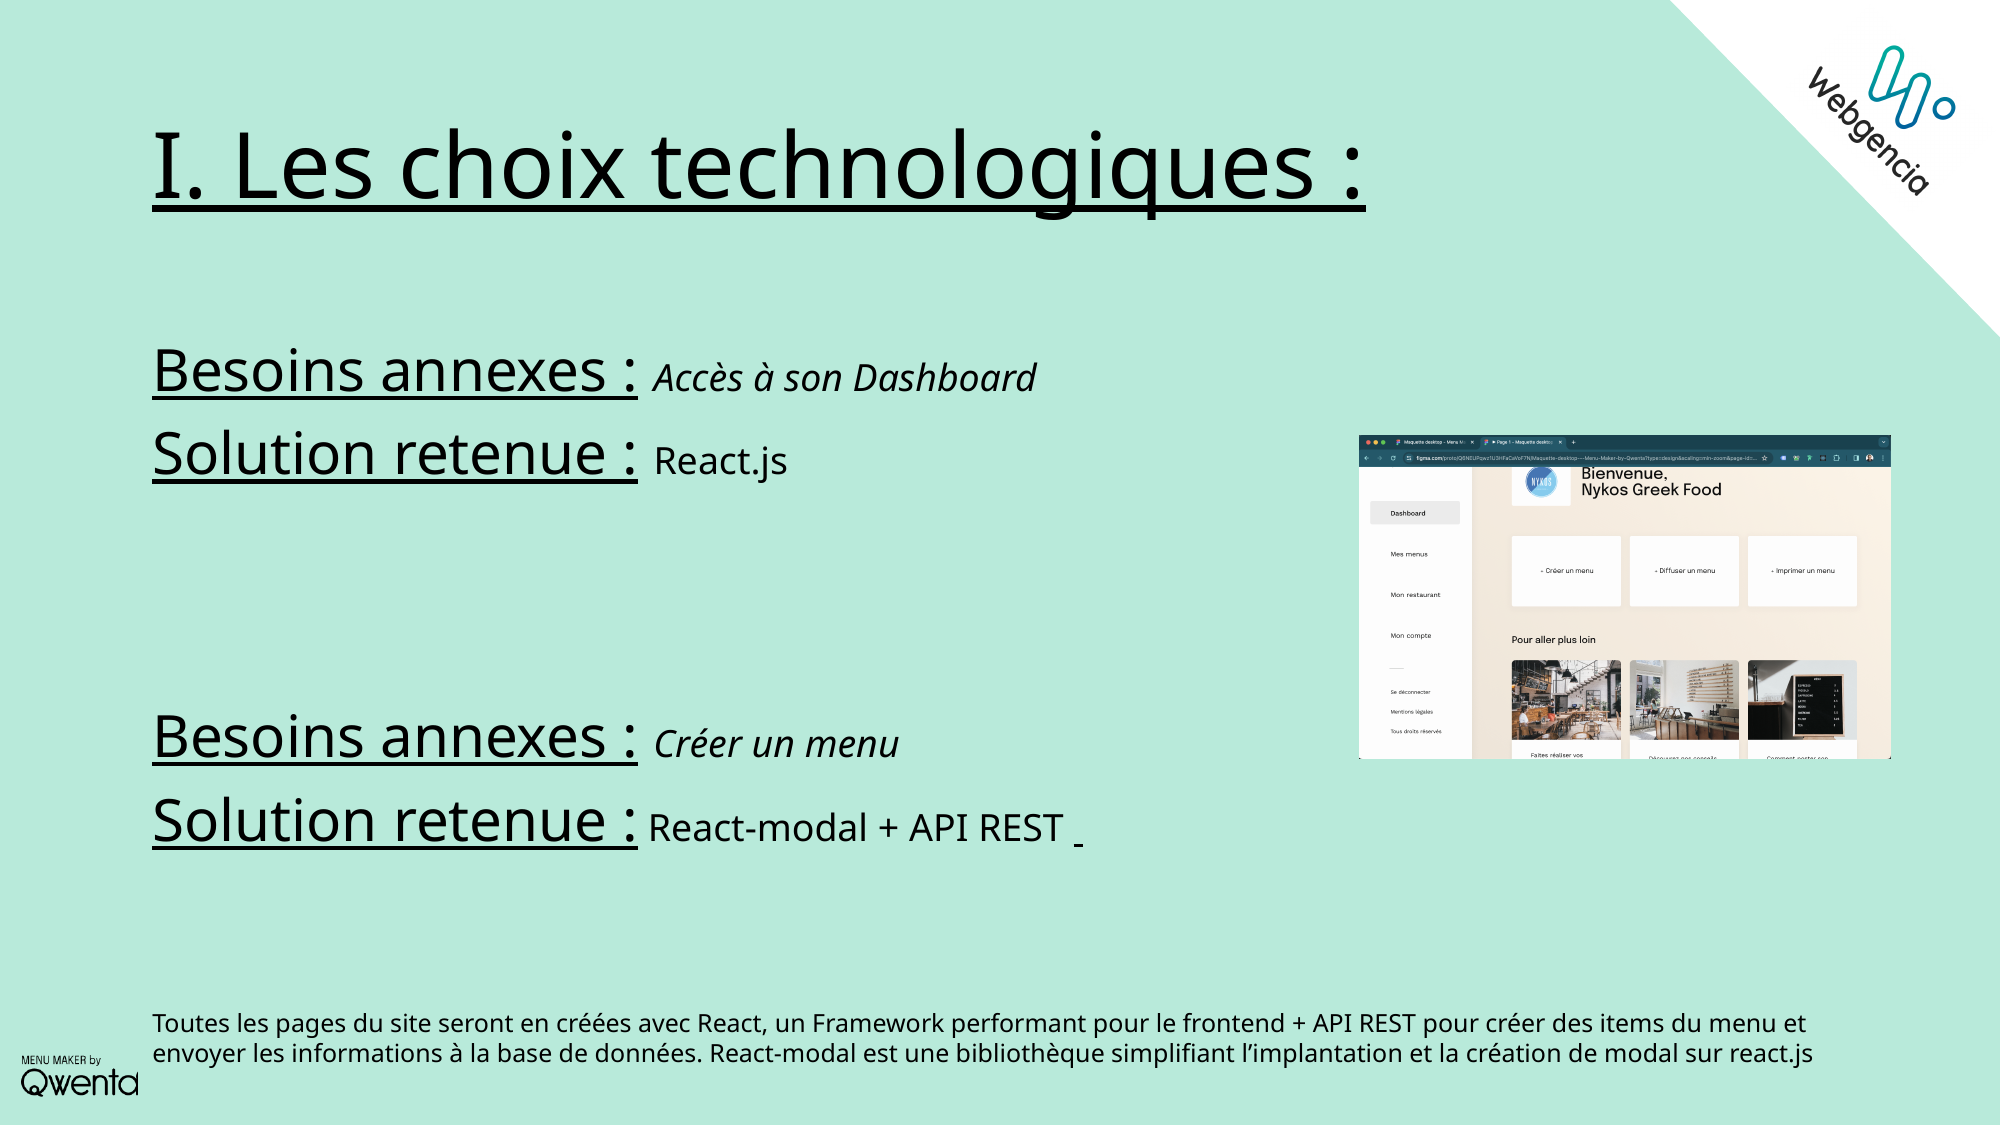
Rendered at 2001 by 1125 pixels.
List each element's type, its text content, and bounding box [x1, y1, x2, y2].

text_box Besoins annexes : Créer un menu Solution retenue : React-modal + API REST [137, 699, 1863, 964]
title I. Les choix technologiques : [137, 59, 1863, 278]
text_box [1669, 0, 2000, 338]
picture [20, 1055, 138, 1097]
picture [1359, 435, 1891, 759]
list Besoins annexes : Accès à son Dashboard Solution retenue : React.js [137, 333, 1863, 597]
text_box Toutes les pages du site seront en créées avec React, un Framework performant pour le frontend + API REST pour créer des items du menu et envoyer les informations à la base de données. React-modal est une bibliothèque simplifiant l’implantation et la création de modal sur react.js [137, 999, 1861, 1120]
picture [1786, 4, 1995, 214]
